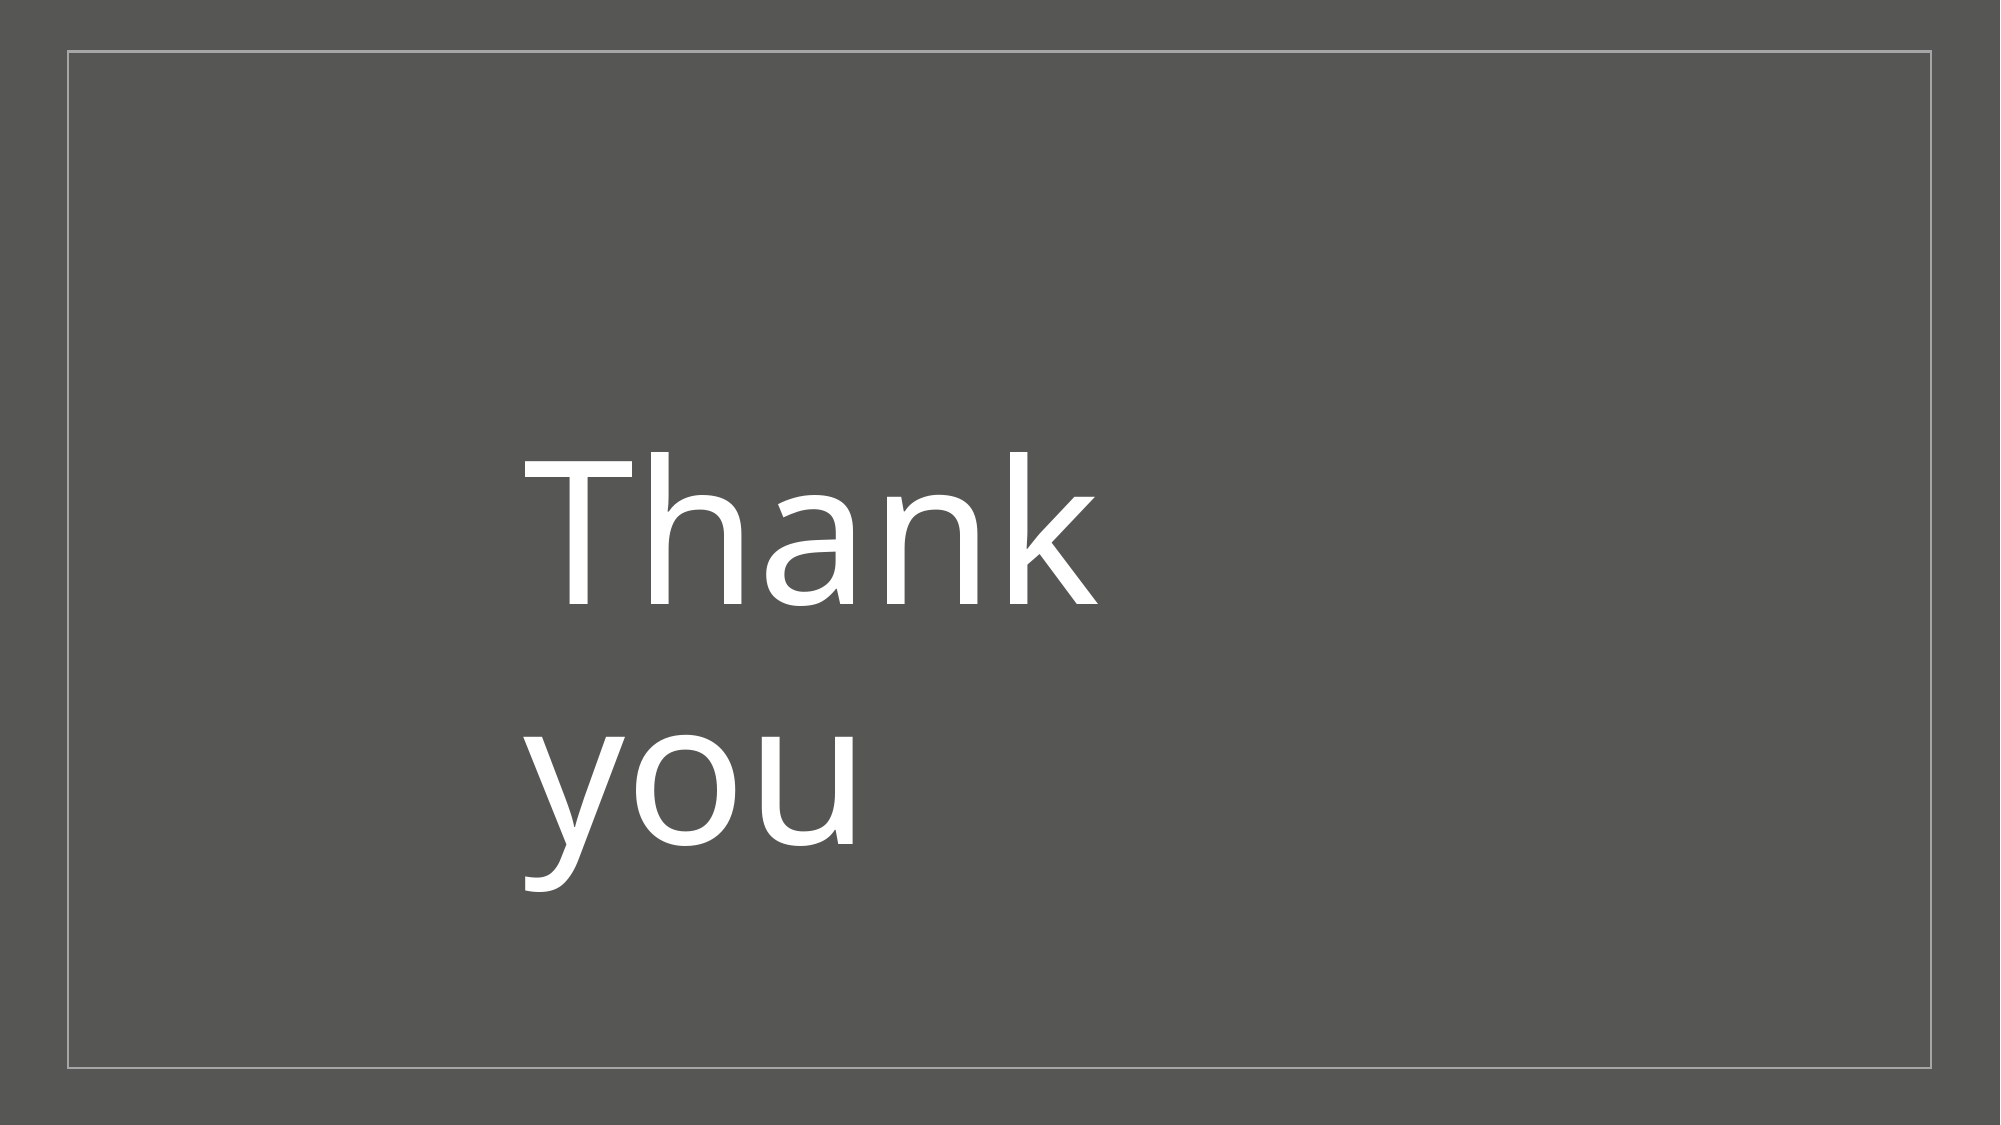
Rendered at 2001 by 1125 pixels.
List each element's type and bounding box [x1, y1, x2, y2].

text_box [67, 50, 1932, 1069]
